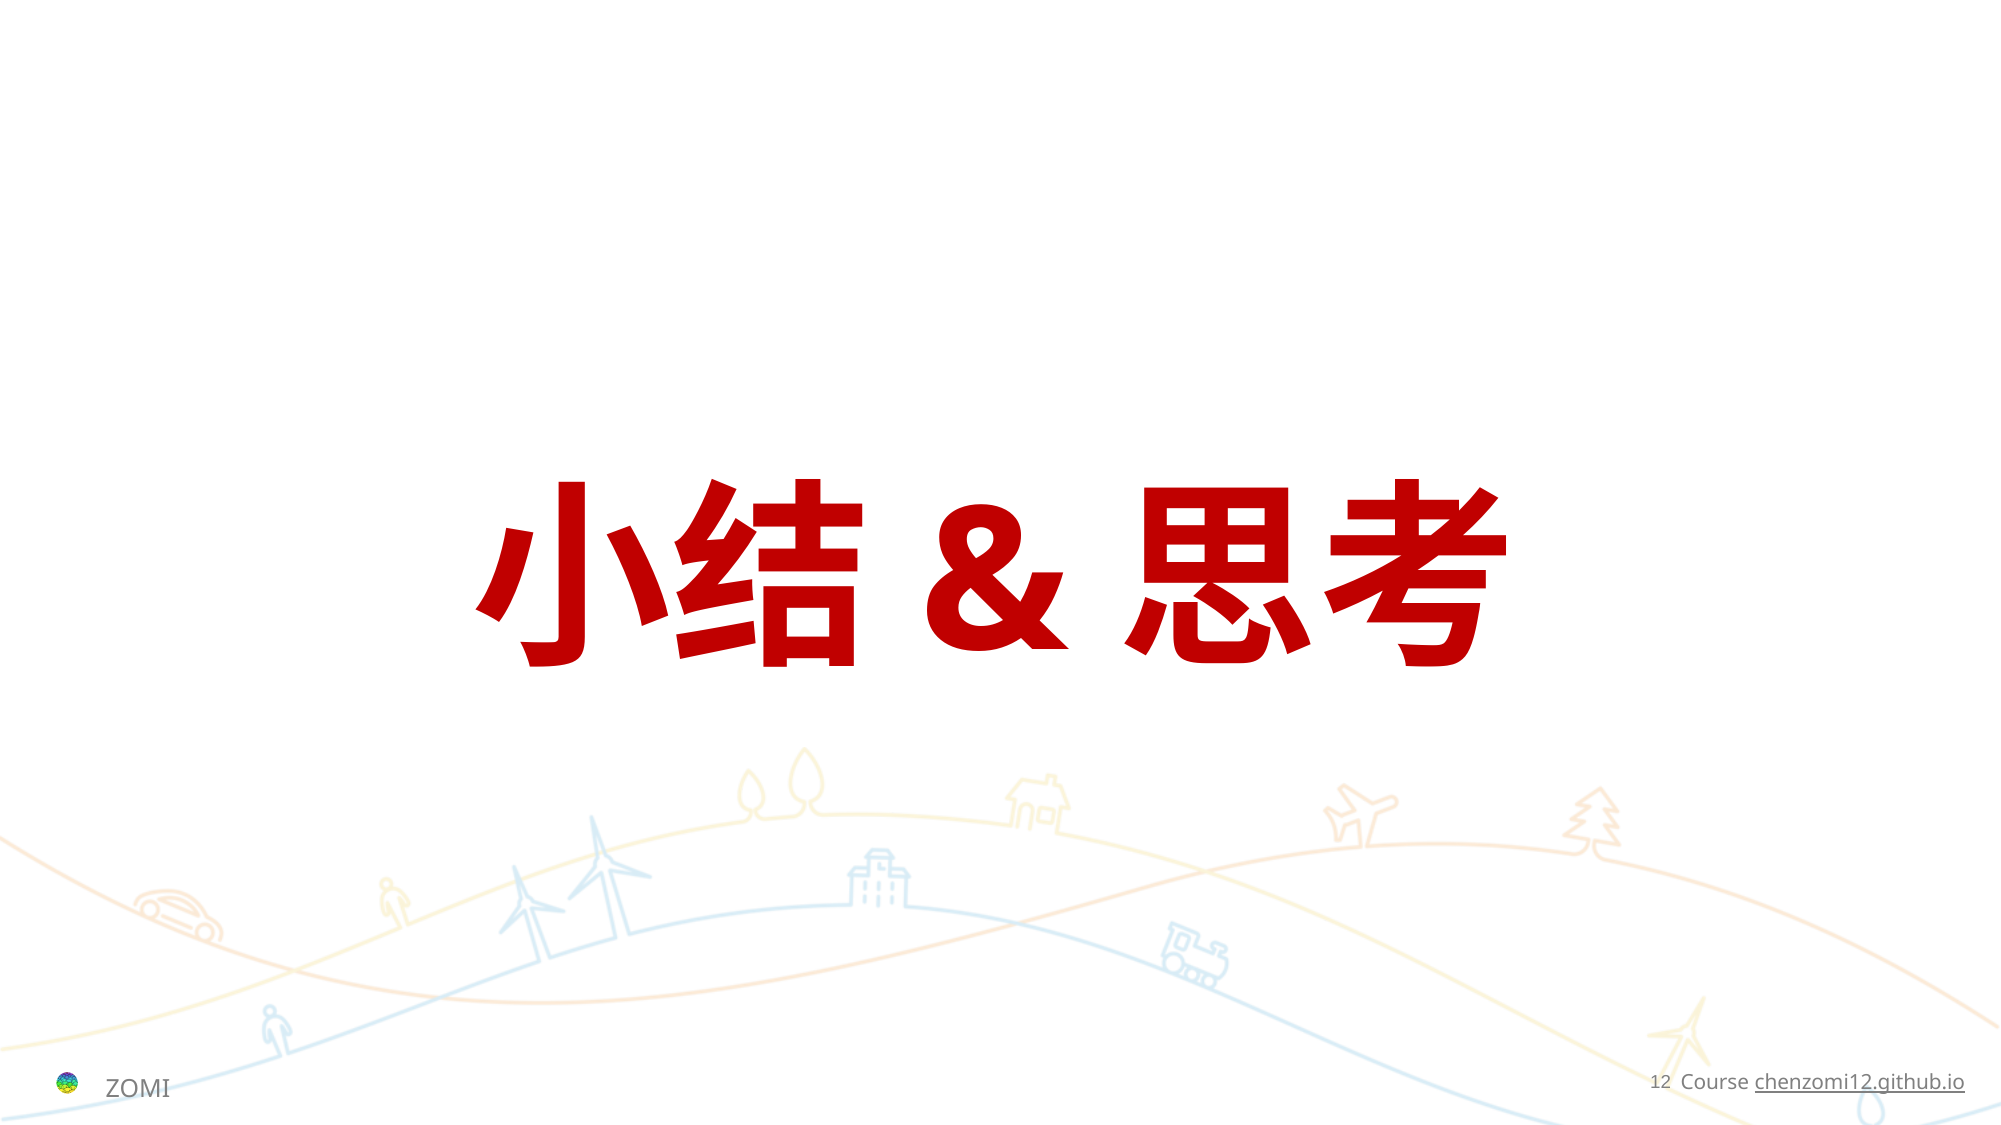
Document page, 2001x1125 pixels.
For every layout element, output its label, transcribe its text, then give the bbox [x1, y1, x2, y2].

picture [57, 1073, 77, 1093]
list 小结&思考 [79, 80, 1910, 986]
